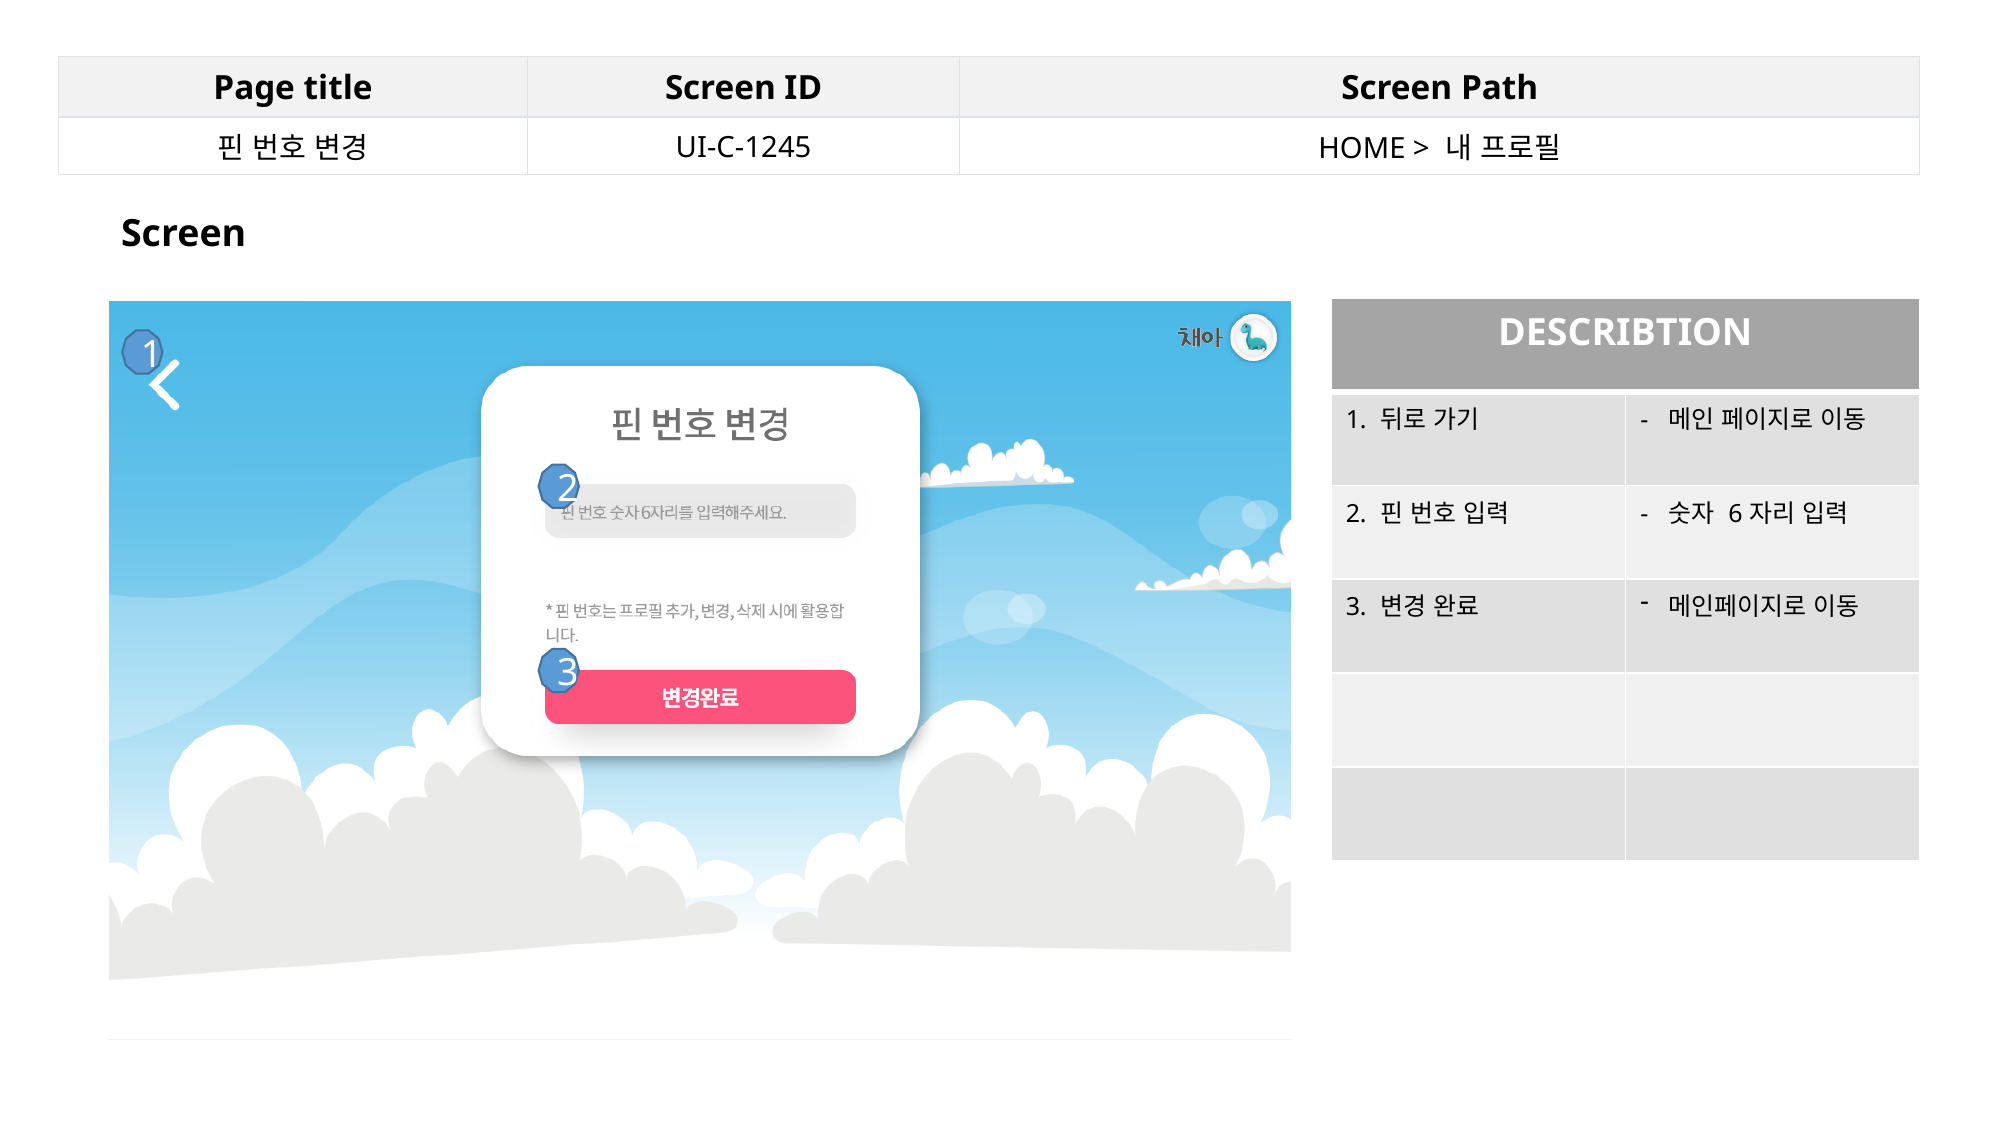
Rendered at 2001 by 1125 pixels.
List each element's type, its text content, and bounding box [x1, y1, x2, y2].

table_cell [1626, 674, 1919, 766]
table_cell 3. 변경 완료 [1332, 580, 1625, 672]
table_header Screen Path [960, 57, 1919, 116]
text_box Screen [106, 201, 679, 261]
table_cell - 숫자 6자리 입력 [1626, 486, 1919, 578]
table_header Screen ID [528, 57, 959, 116]
table_cell 1. 뒤로 가기 [1332, 395, 1625, 485]
table_cell HOME > 내 프로필 [960, 118, 1919, 174]
table_cell 메인페이지로 이동 [1626, 580, 1919, 672]
picture [109, 301, 1291, 1040]
table_cell 2. 핀 번호 입력 [1332, 486, 1625, 578]
table_cell UI-C-1245 [528, 118, 959, 174]
table_header DESCRIBTION [1332, 299, 1919, 389]
table_cell - 메인 페이지로 이동 [1626, 395, 1919, 485]
table_cell [1626, 768, 1919, 860]
table_header Page title [59, 57, 527, 116]
table_cell [1332, 768, 1625, 860]
table_cell 핀 번호 변경 [59, 118, 527, 174]
table_cell [1332, 674, 1625, 766]
